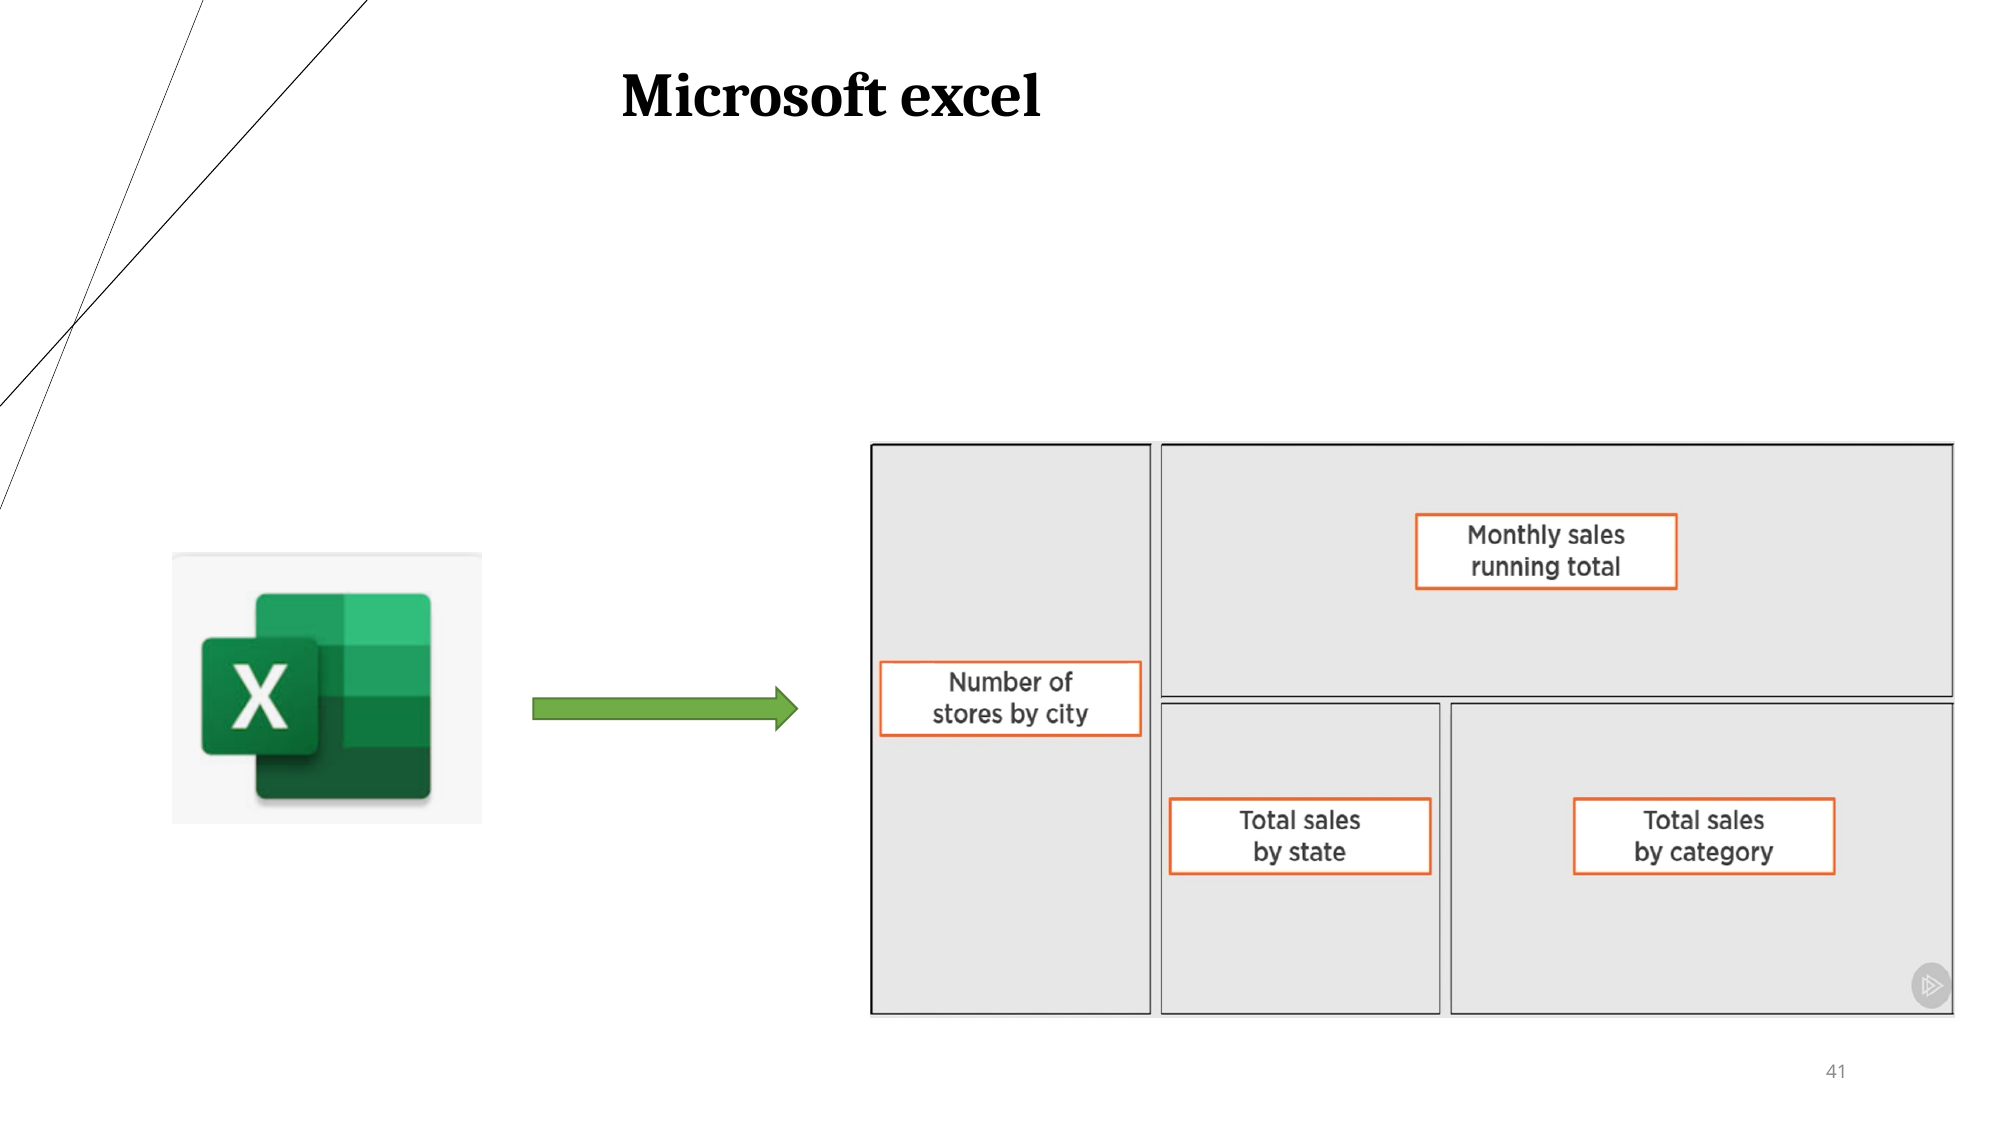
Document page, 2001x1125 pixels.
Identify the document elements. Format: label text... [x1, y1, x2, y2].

picture [870, 441, 1955, 1018]
text_box [532, 685, 799, 732]
picture [171, 552, 482, 824]
slide_number 41 [1412, 1042, 1863, 1103]
text_box Microsoft excel [607, 46, 1608, 137]
